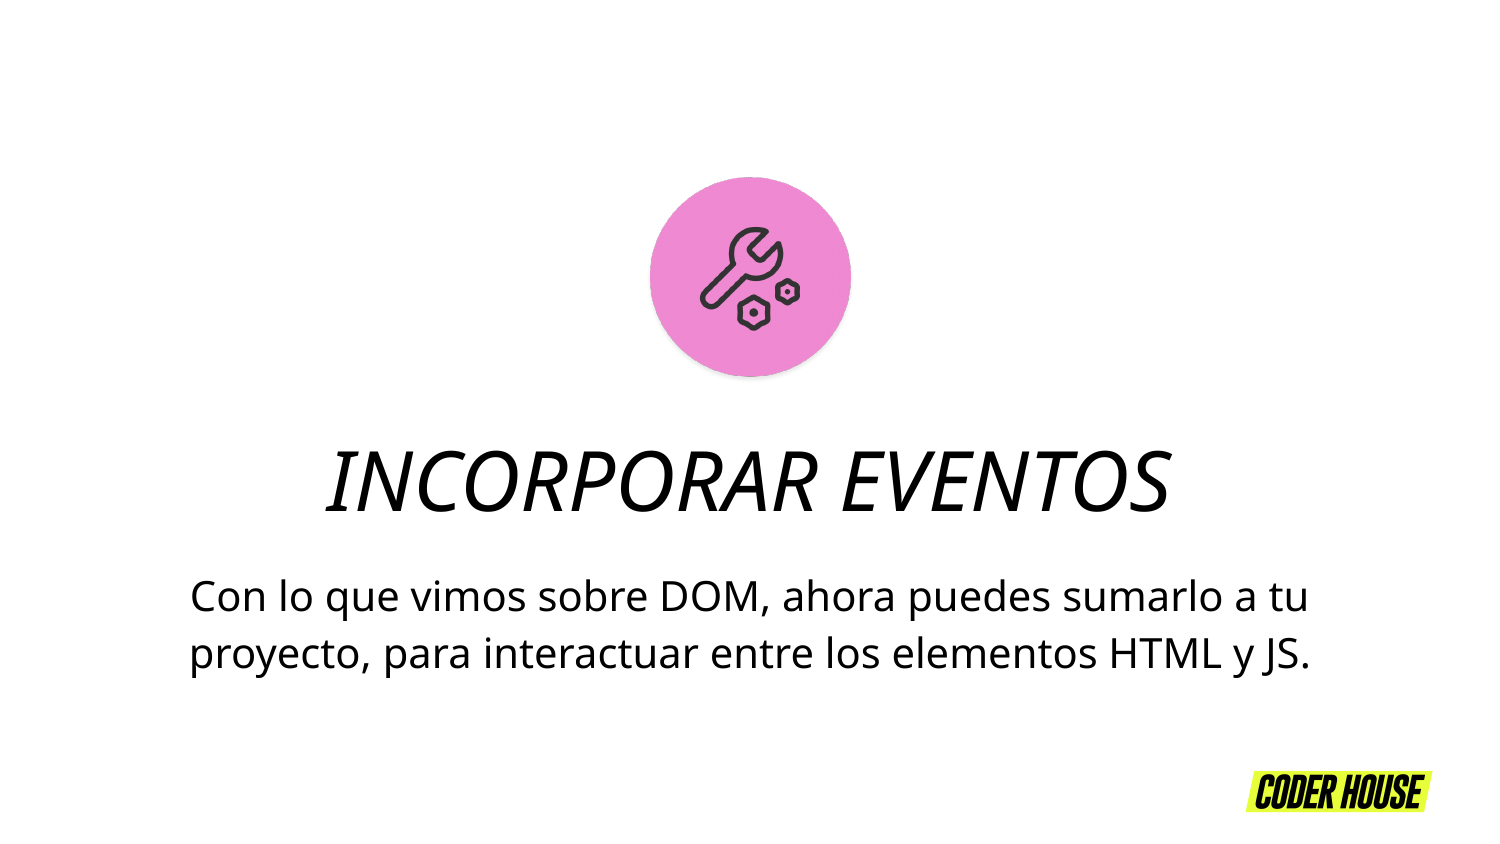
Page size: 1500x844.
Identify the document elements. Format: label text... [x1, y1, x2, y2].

text_box INCORPORAR EVENTOS [236, 413, 1264, 575]
text_box Con lo que vimos sobre DOM, ahora puedes sumarlo a tu proyecto, para interactuar entre los elementos HTML y JS. [153, 575, 1346, 721]
picture [636, 163, 864, 390]
picture [1241, 764, 1437, 819]
